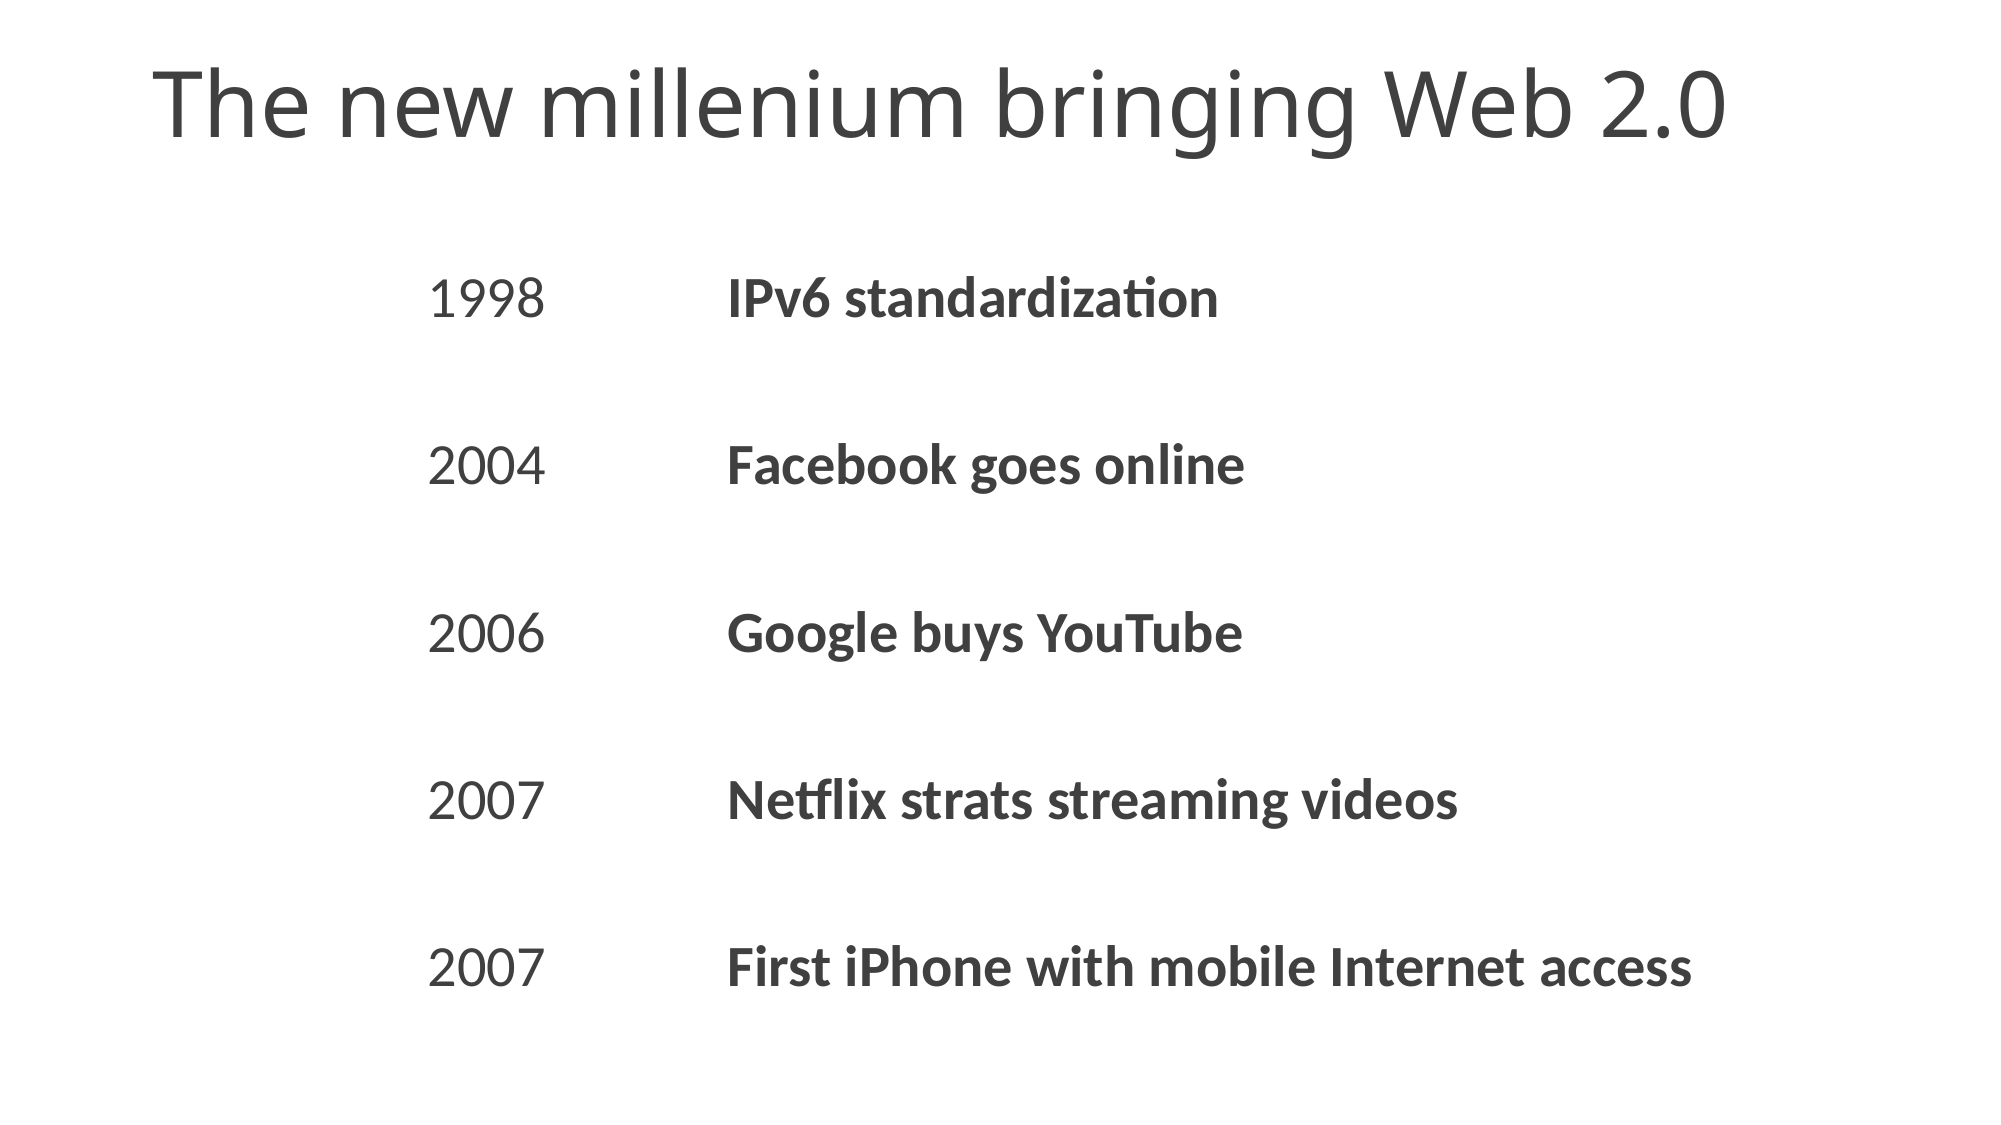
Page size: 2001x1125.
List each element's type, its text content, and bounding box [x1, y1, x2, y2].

title The new millenium bringing Web 2.0 [137, 0, 1863, 217]
list 1998 IPv6 standardization 2004 Facebook goes online 2006 Google buys YouTube 2007 Netflix strats streaming videos 2007 First iPhone with mobile Internet access [412, 259, 1863, 1014]
